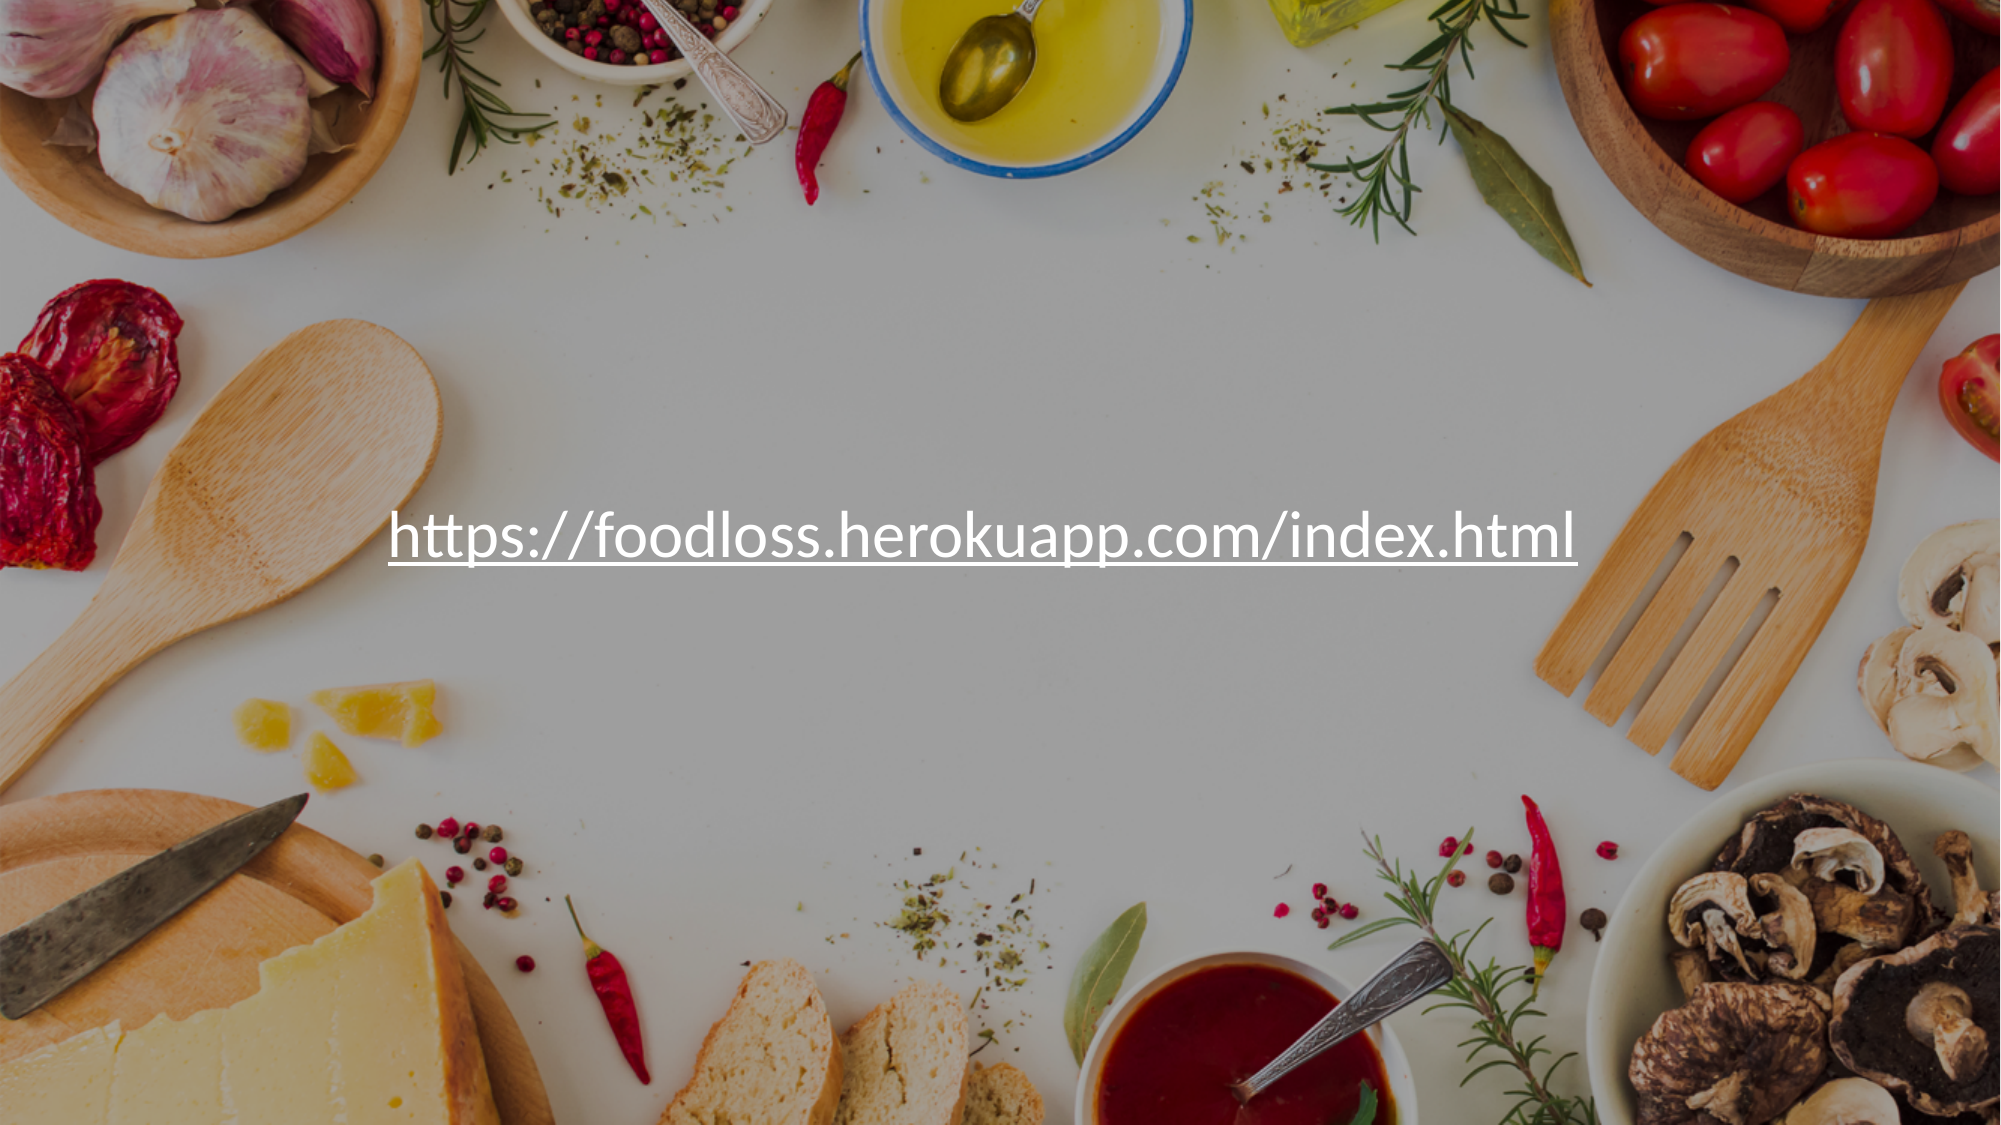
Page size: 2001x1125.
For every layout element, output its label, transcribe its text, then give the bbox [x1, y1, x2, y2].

picture [0, 0, 2001, 1125]
text_box https://foodloss.herokuapp.com/index.html [372, 483, 1605, 578]
